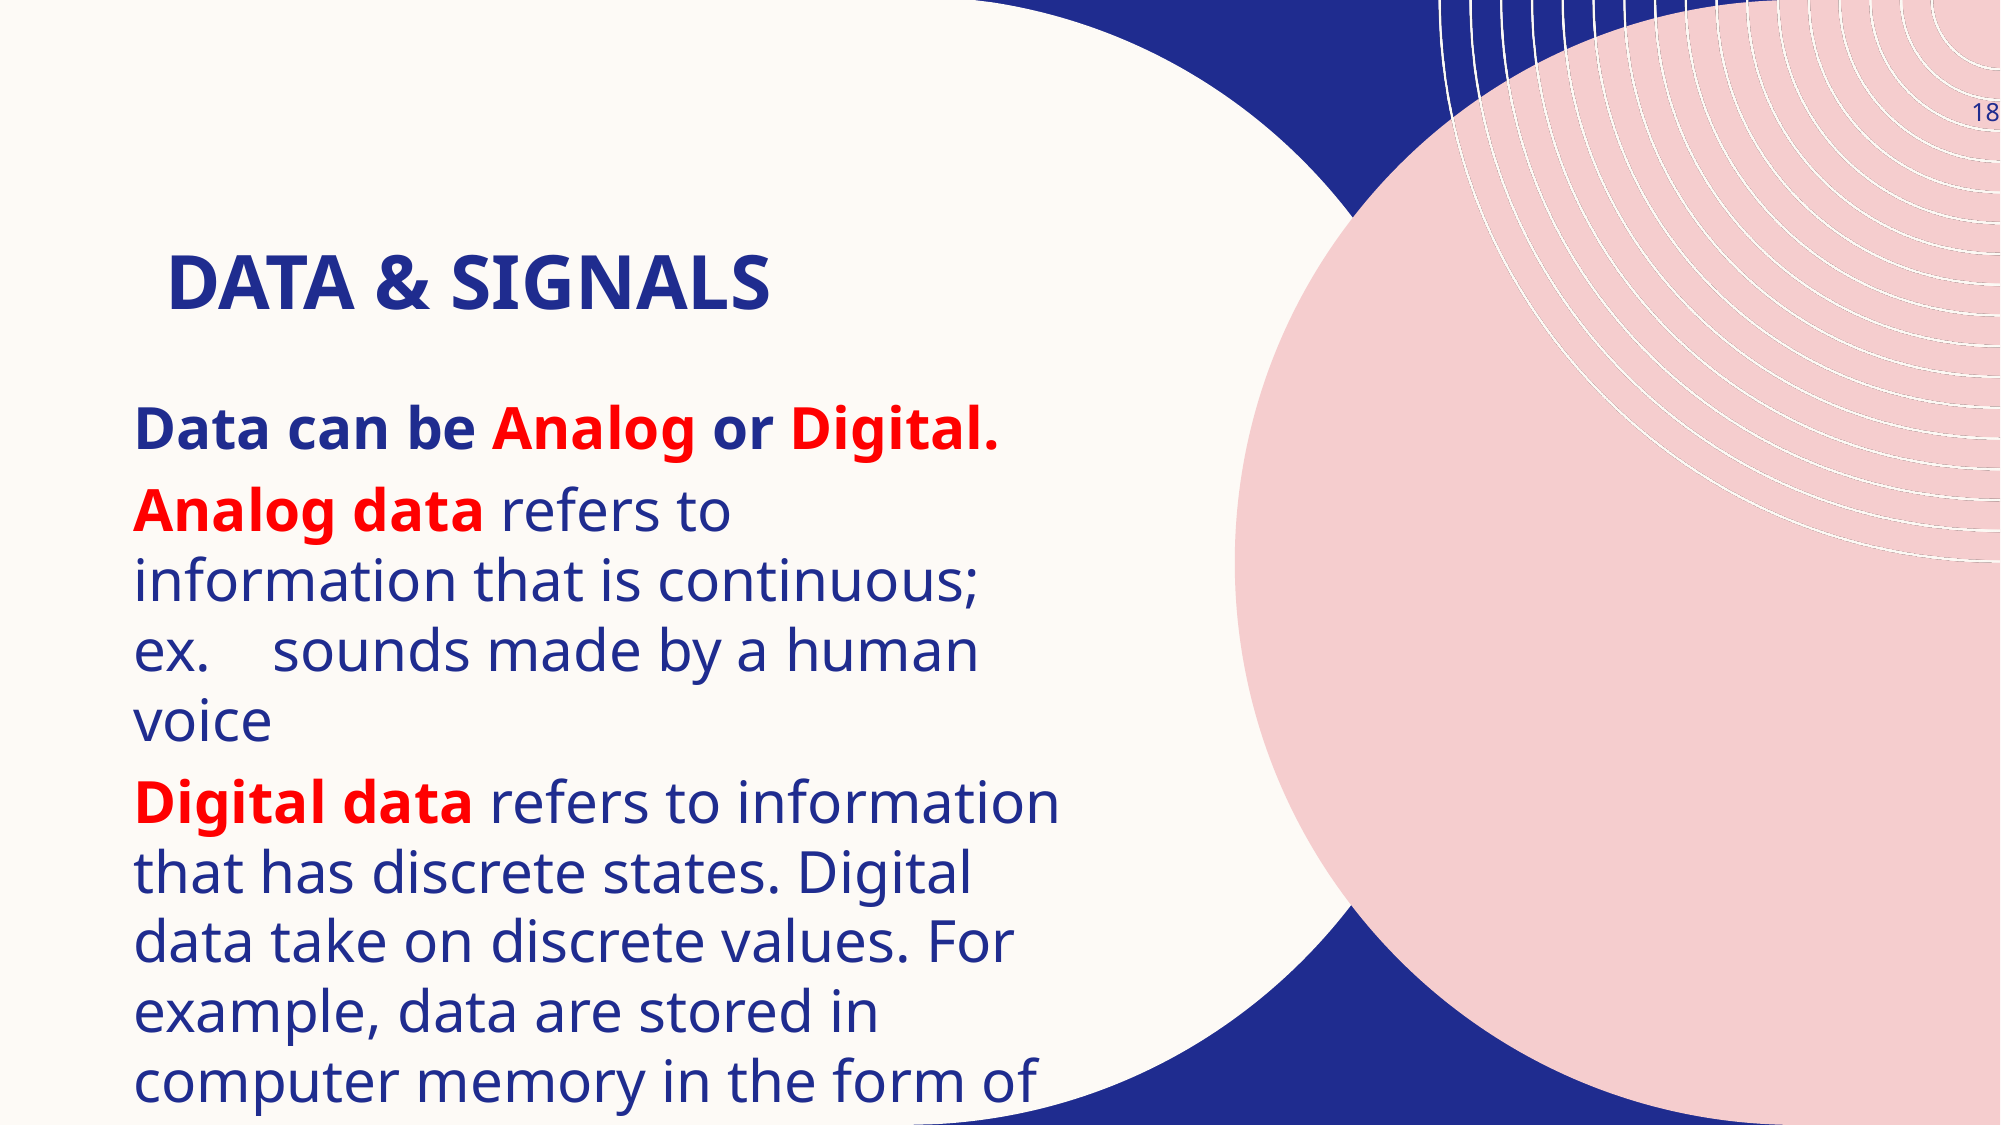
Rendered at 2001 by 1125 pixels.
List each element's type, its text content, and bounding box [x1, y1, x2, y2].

subtitle Data can be Analog or Digital. Analog data refers to information that is continuous; ex. sounds made by a human voice Digital data refers to information that has discrete states. Digital data take on discrete values. For example, data are stored in computer memory in the form of Os and 1s [118, 390, 1088, 1071]
title DATA & SIGNALS [150, 139, 1088, 325]
picture [1438, 0, 2001, 563]
slide_number 18 [1824, 75, 2000, 153]
